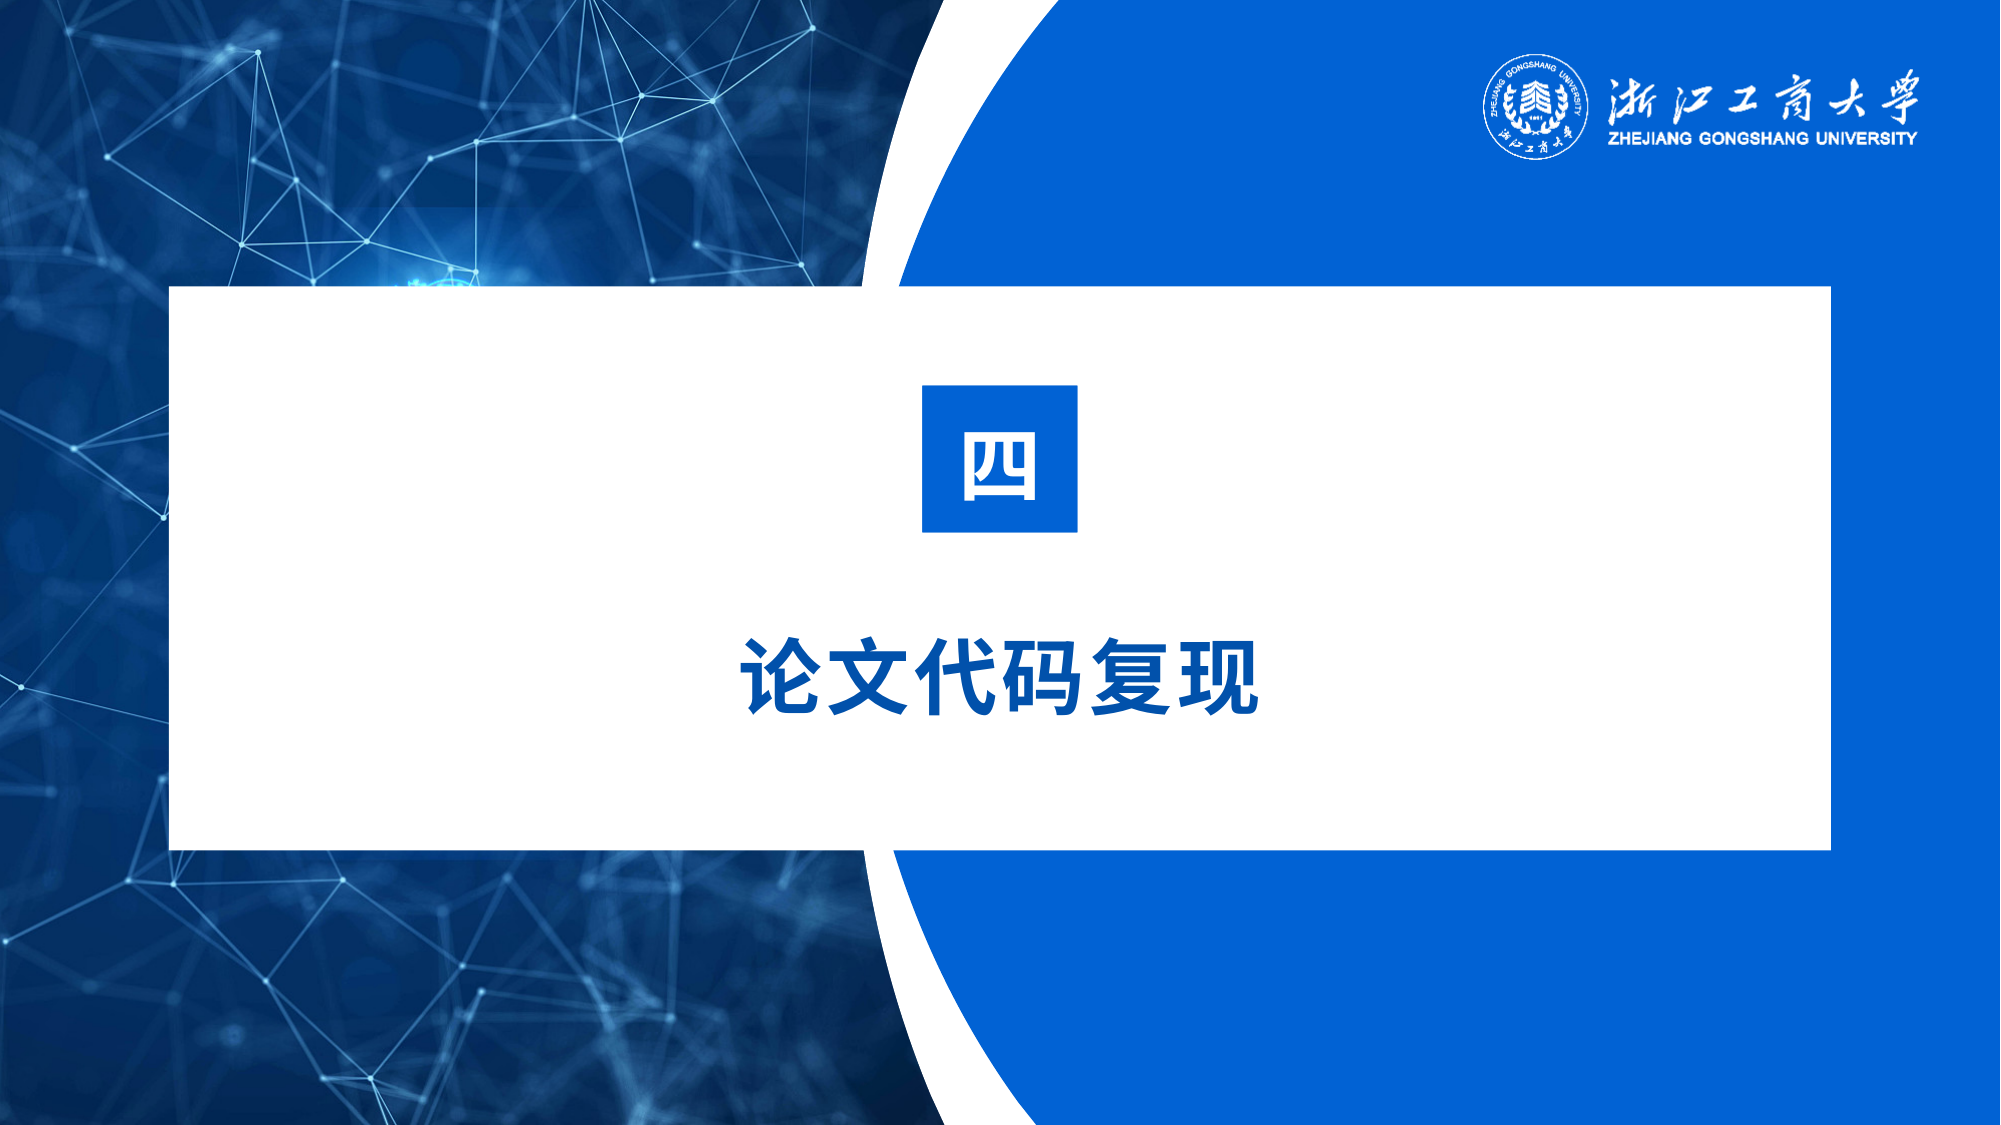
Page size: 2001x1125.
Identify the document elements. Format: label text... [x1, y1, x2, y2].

picture [0, 0, 944, 1125]
text_box 四 [922, 385, 1078, 533]
text_box 论文代码复现 [192, 577, 1808, 733]
picture [1464, 25, 2001, 172]
